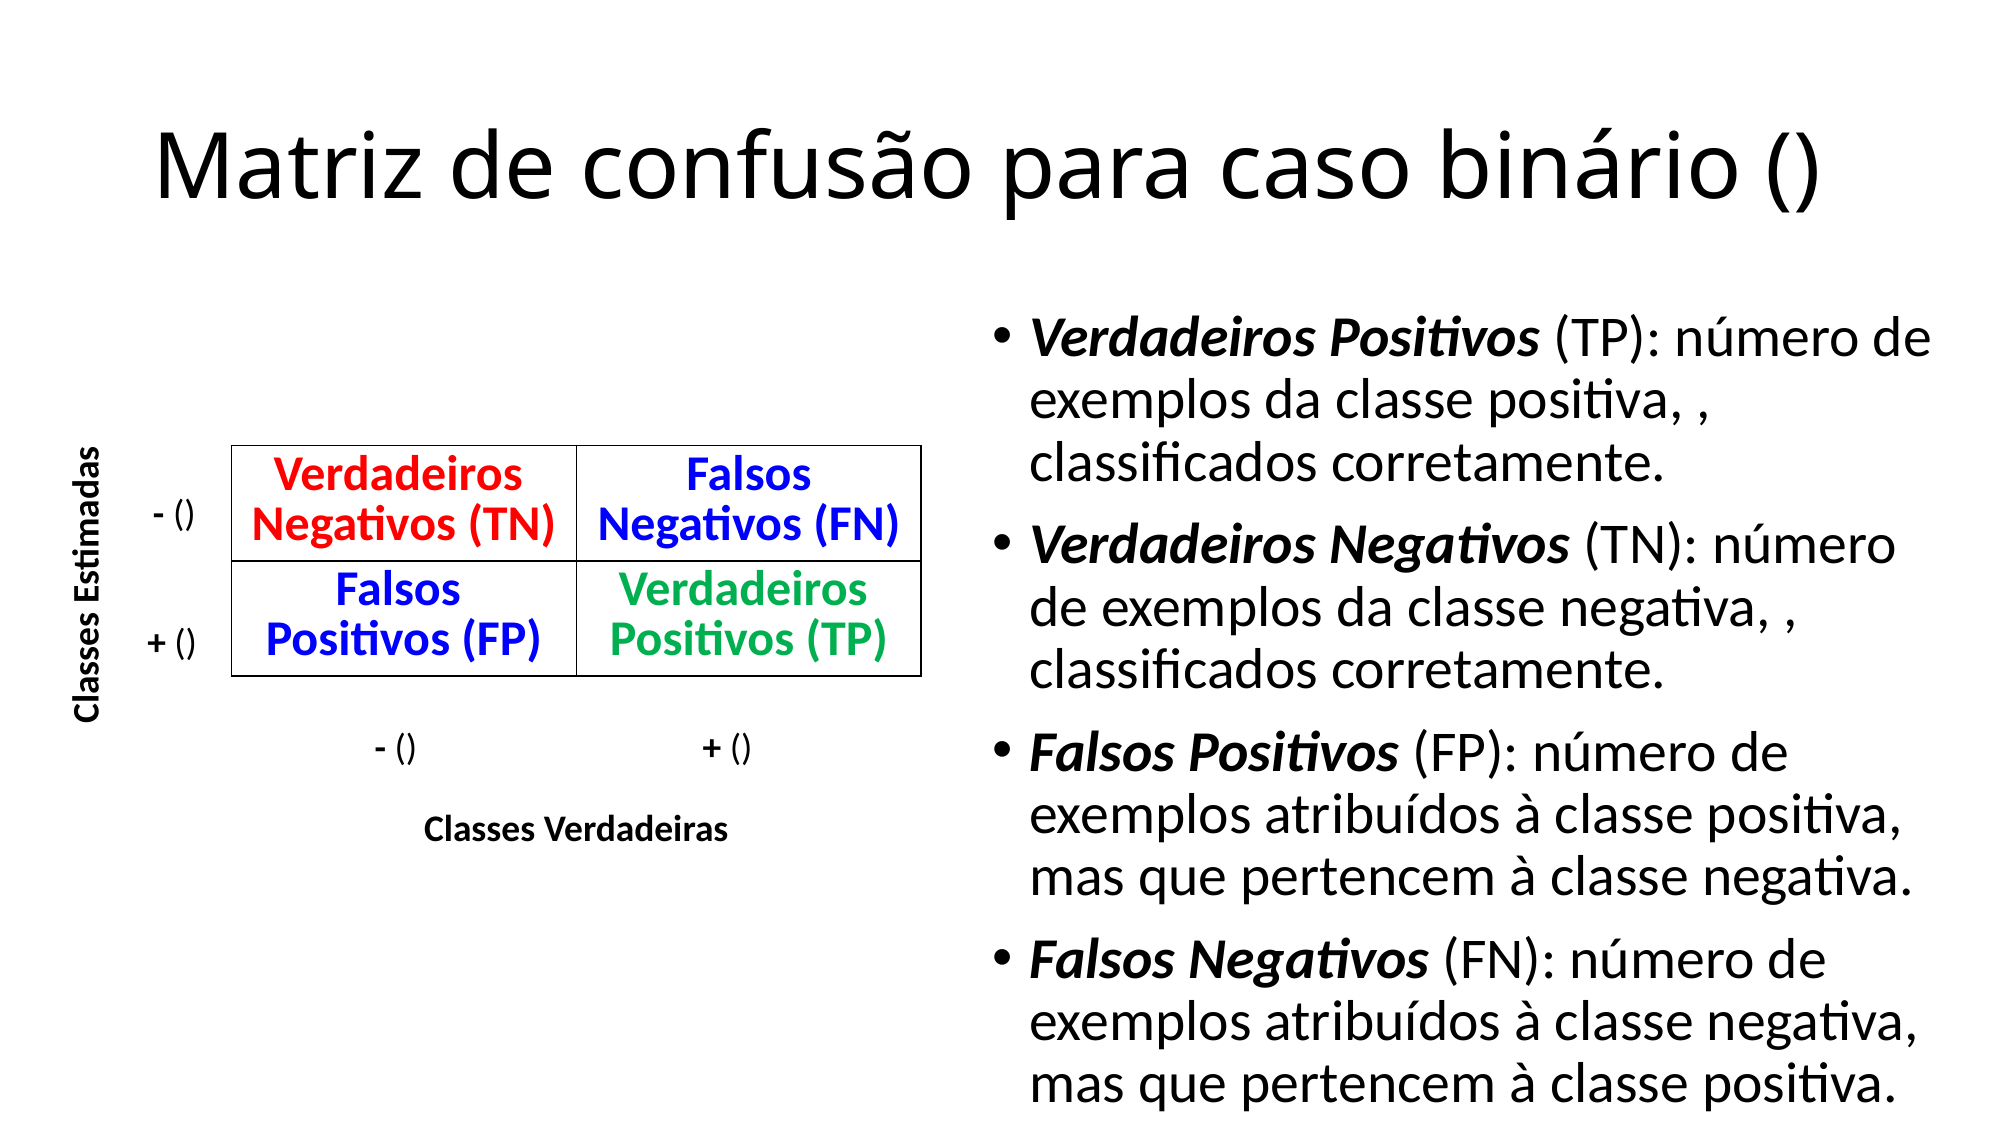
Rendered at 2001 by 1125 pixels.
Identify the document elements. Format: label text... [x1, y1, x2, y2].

table_header Verdadeiros Negativos (TN) [232, 446, 576, 560]
table_cell Verdadeiros Positivos (TP) [577, 562, 920, 675]
text_box Classes Estimadas [53, 422, 114, 739]
text_box Classes Verdadeiras [248, 796, 904, 857]
table_header Falsos Negativos (FN) [577, 446, 920, 560]
table_cell Falsos Positivos (FP) [232, 562, 576, 675]
